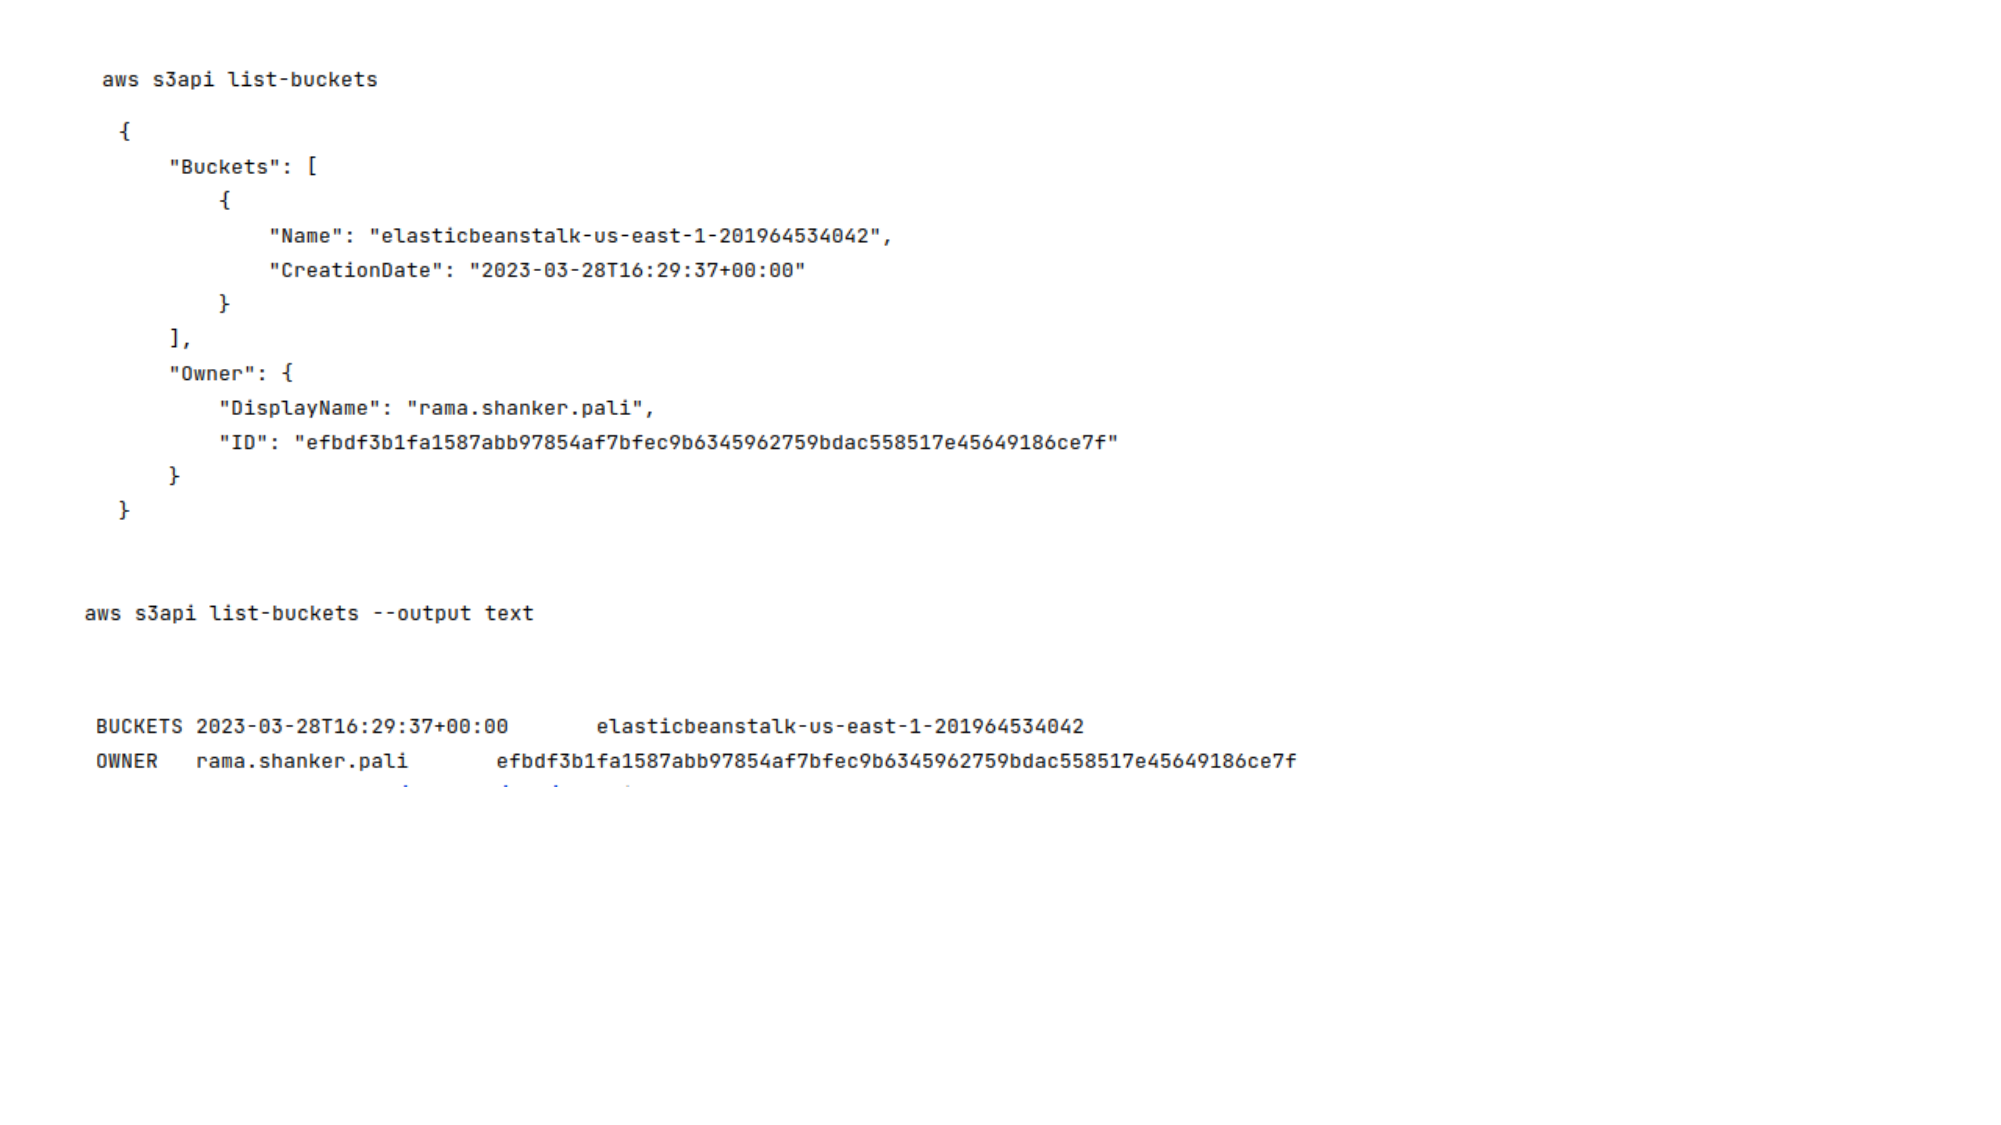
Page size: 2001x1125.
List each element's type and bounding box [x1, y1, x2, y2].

picture [79, 593, 627, 635]
picture [96, 53, 1376, 523]
picture [96, 705, 1321, 787]
